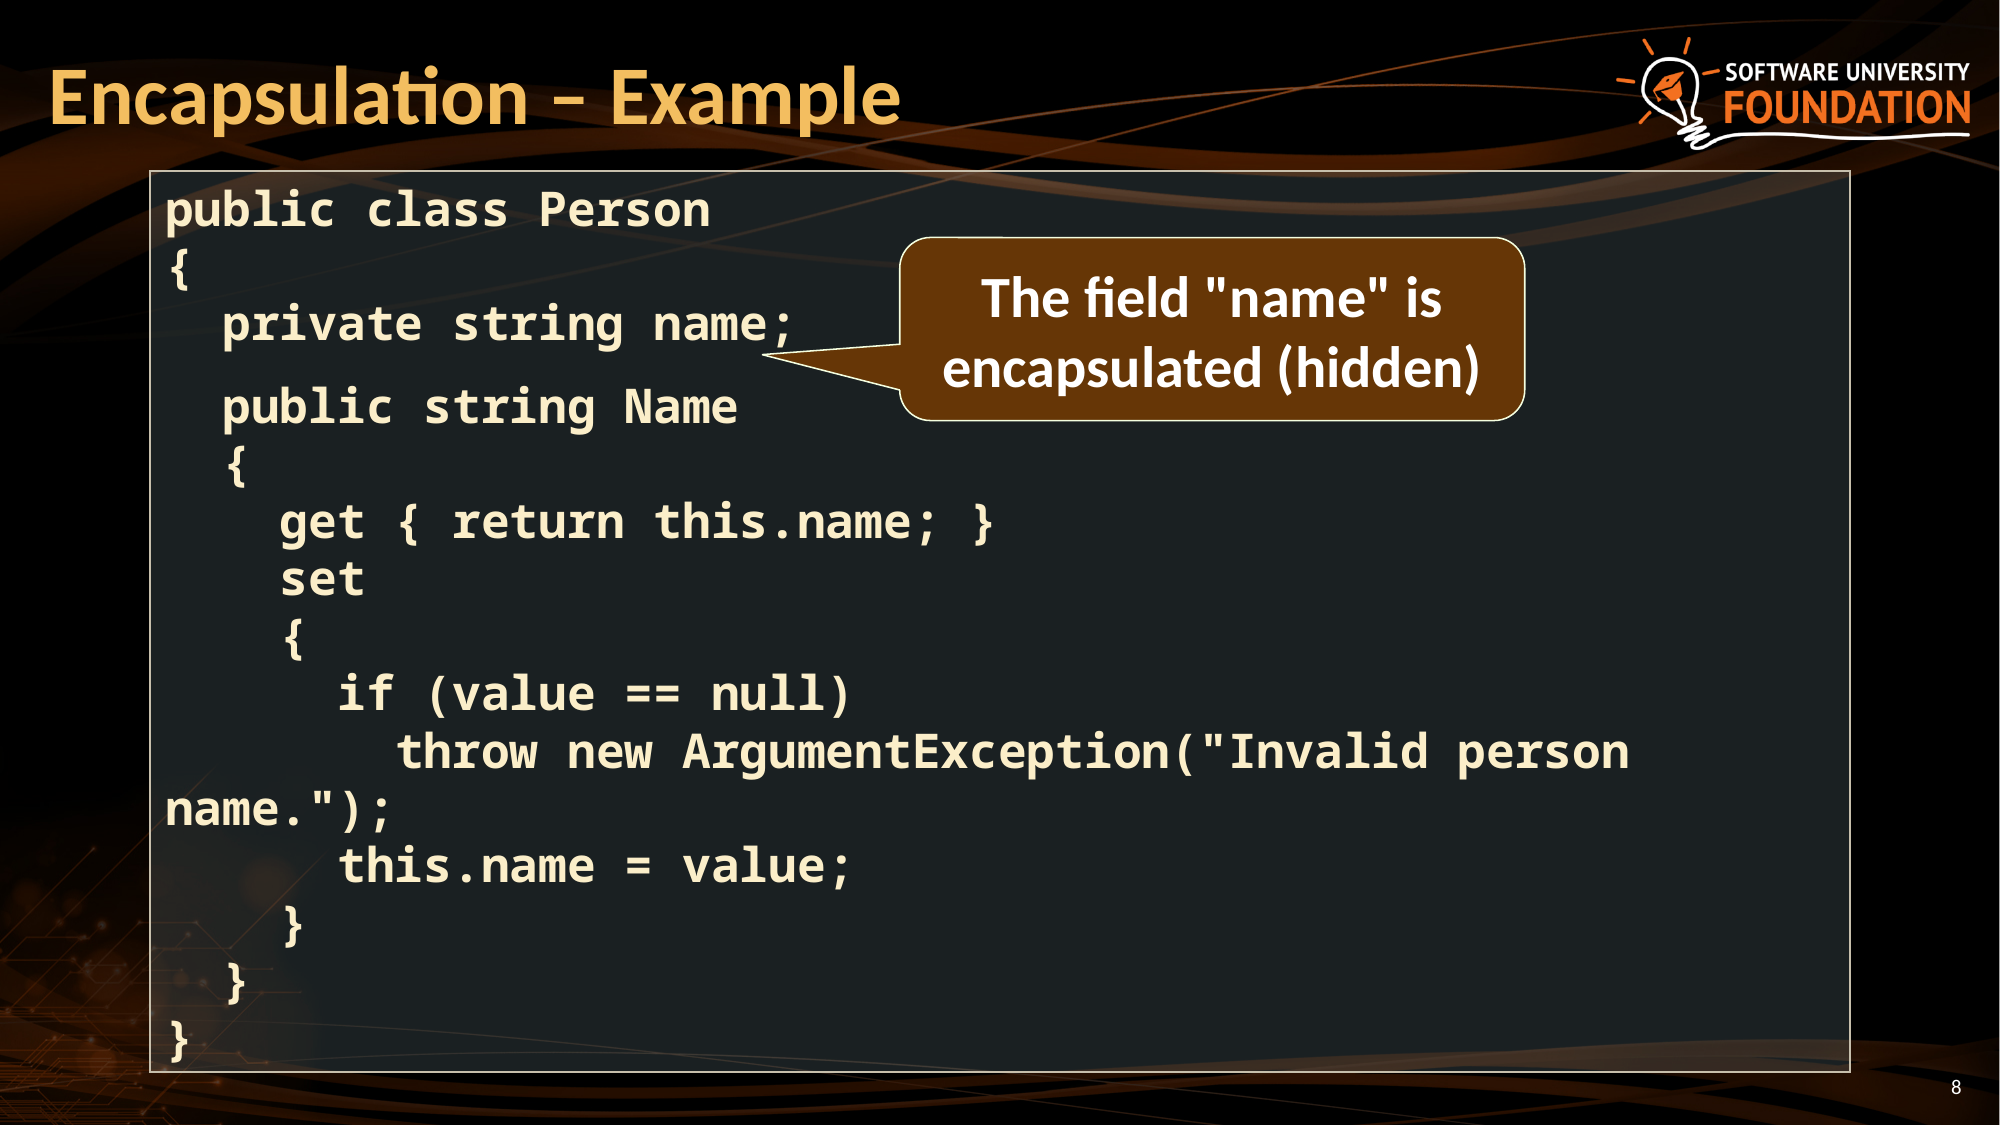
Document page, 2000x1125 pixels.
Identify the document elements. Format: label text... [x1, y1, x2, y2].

title Encapsulation – Example [30, 6, 1602, 189]
text_box public class Person { private string name; public string Name { get { return this.name; } set { if (value == null) throw new ArgumentException("Invalid person name."); this.name = value; } } } [150, 170, 1850, 1073]
text_box The field "name" is encapsulated (hidden) [762, 237, 1525, 421]
slide_number 8 [1897, 1070, 1968, 1103]
picture [0, 0, 2000, 1125]
